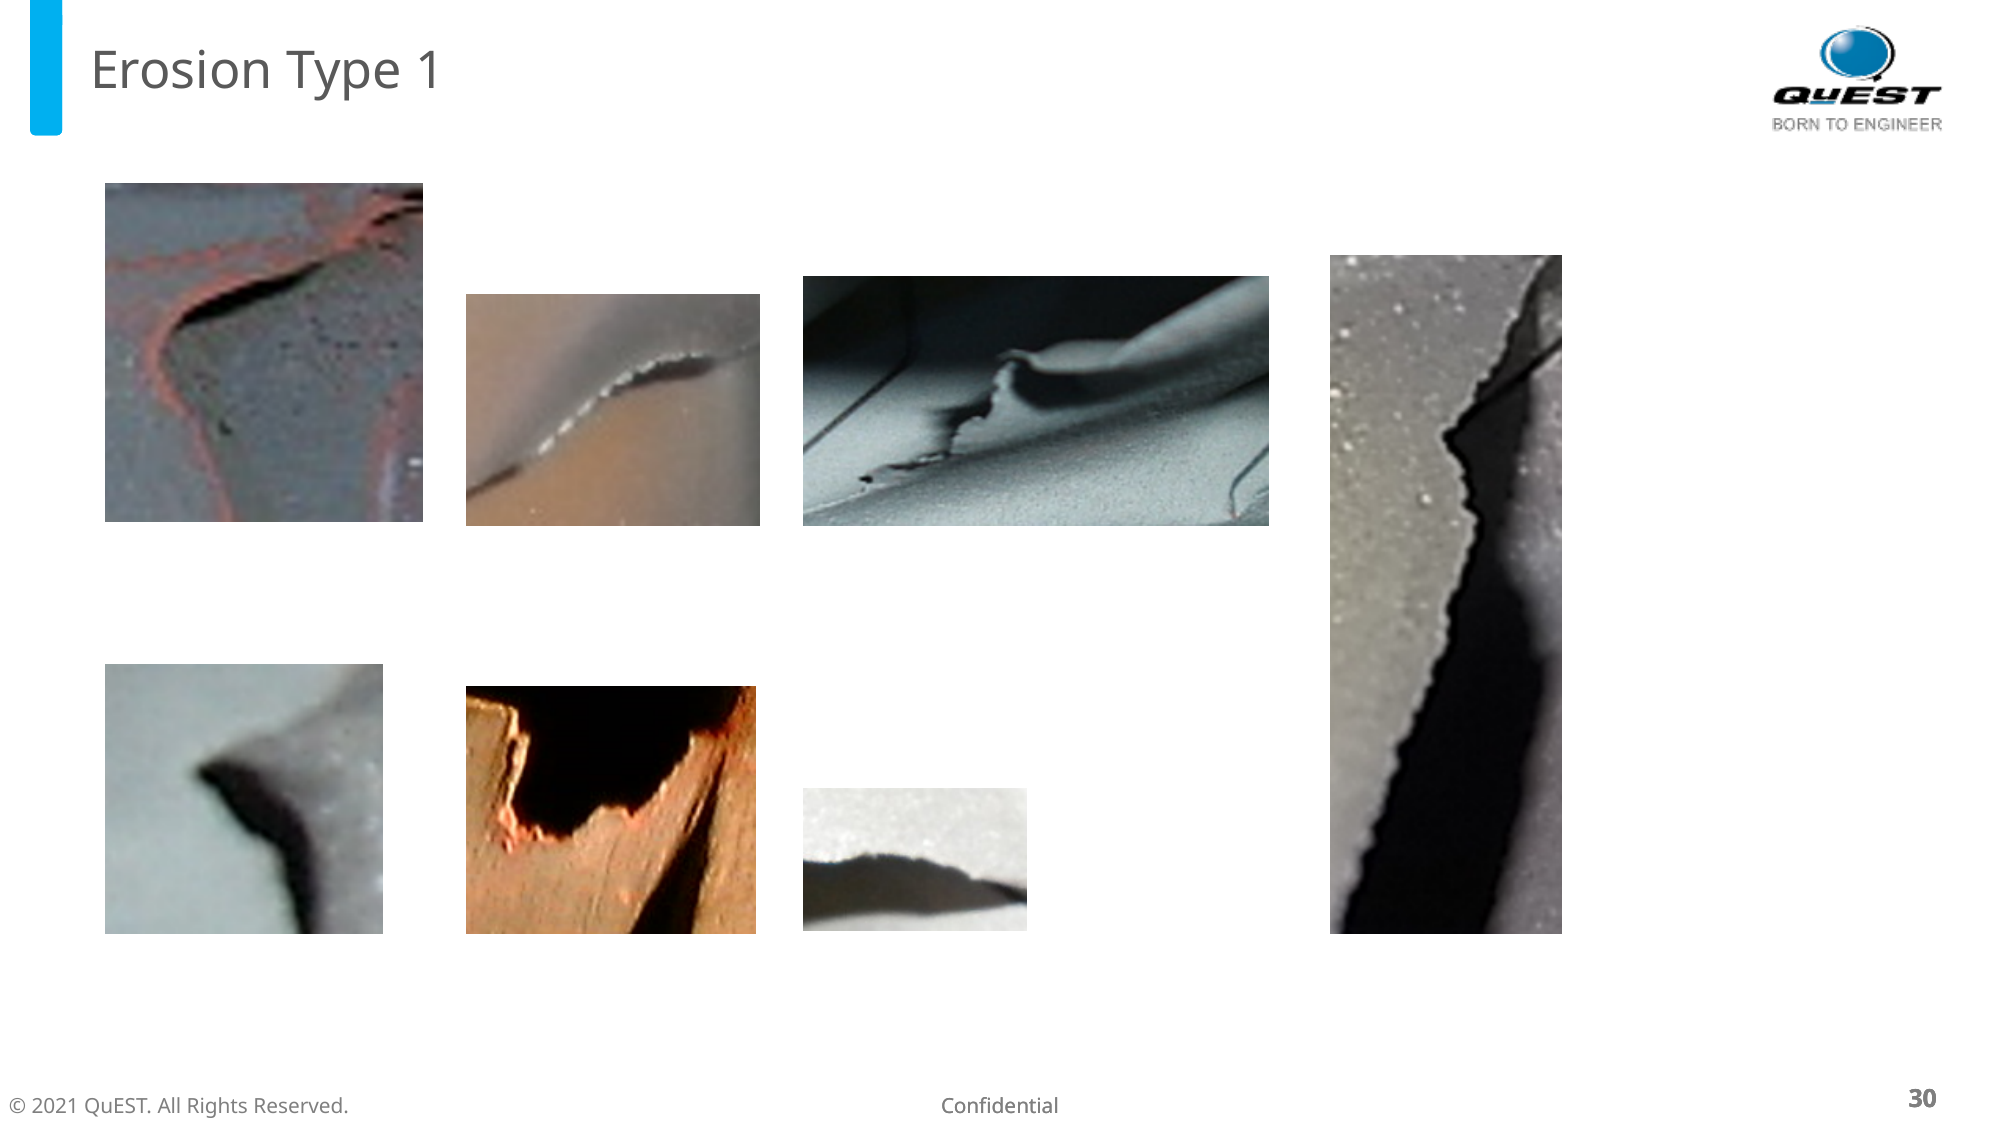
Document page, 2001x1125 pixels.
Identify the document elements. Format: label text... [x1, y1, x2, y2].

picture [802, 275, 1270, 526]
picture [466, 293, 760, 526]
picture [466, 686, 757, 934]
picture [802, 788, 1027, 932]
title Erosion Type 1 [75, 10, 1847, 125]
picture [105, 183, 423, 522]
picture [105, 664, 383, 934]
picture [1757, 10, 1959, 147]
picture [1330, 255, 1563, 934]
